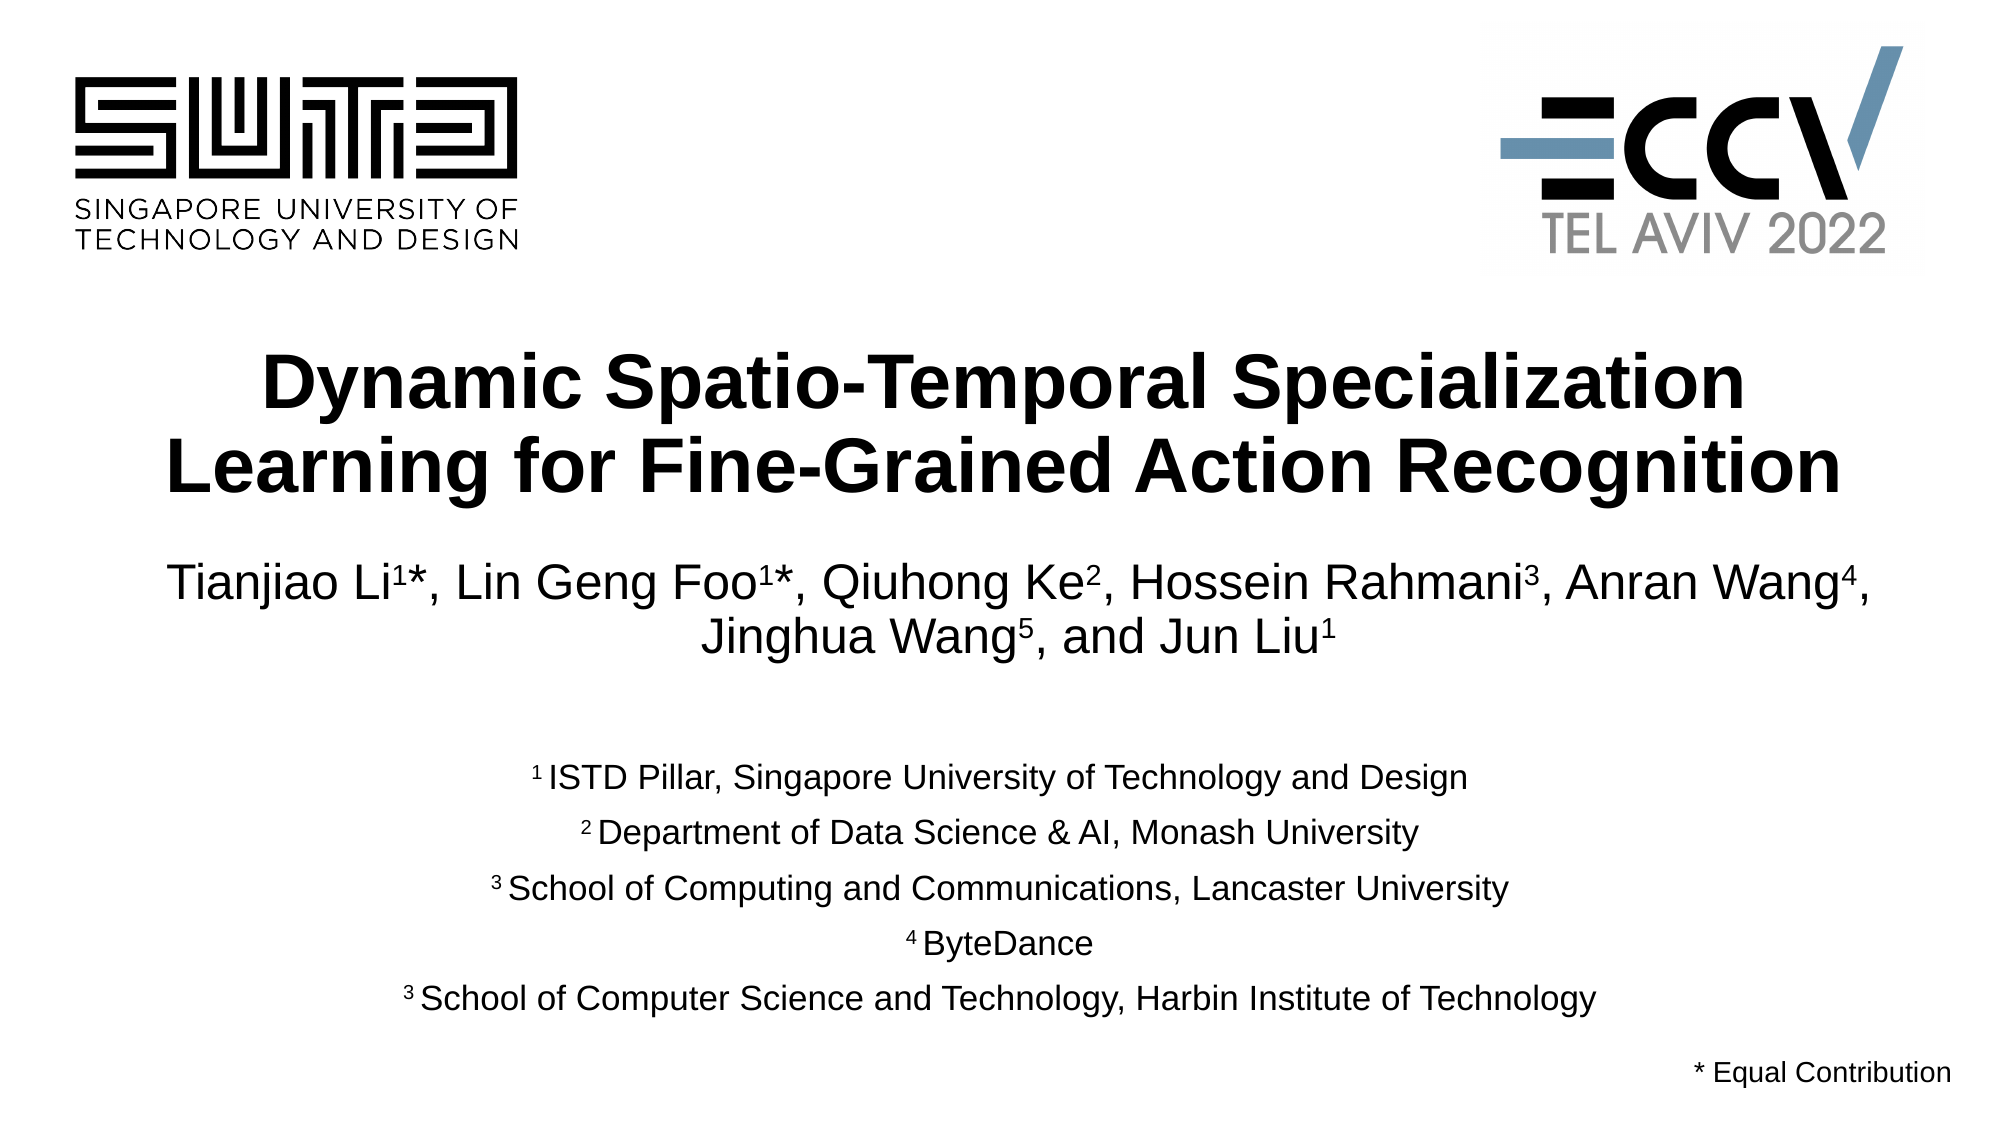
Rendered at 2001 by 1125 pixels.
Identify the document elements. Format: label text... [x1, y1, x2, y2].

picture [75, 75, 528, 250]
text_box * Equal Contribution [1657, 1053, 1989, 1125]
subtitle Tianjiao Li1*, Lin Geng Foo1*, Qiuhong Ke2, Hossein Rahmani3, Anran Wang4, Jinghua Wang5, and Jun Liu1 [148, 549, 1890, 686]
picture [1480, 21, 1925, 276]
title Dynamic Spatio-Temporal Specialization Learning for Fine-Grained Action Recognition [148, 308, 1861, 517]
text_box 1 ISTD Pillar, Singapore University of Technology and Design 2 Department of Data Science & AI, Monash University 3 School of Computing and Communications, Lancaster University 4 ByteDance 3 School of Computer Science and Technology, Harbin Institute of Technology [249, 751, 1750, 1028]
